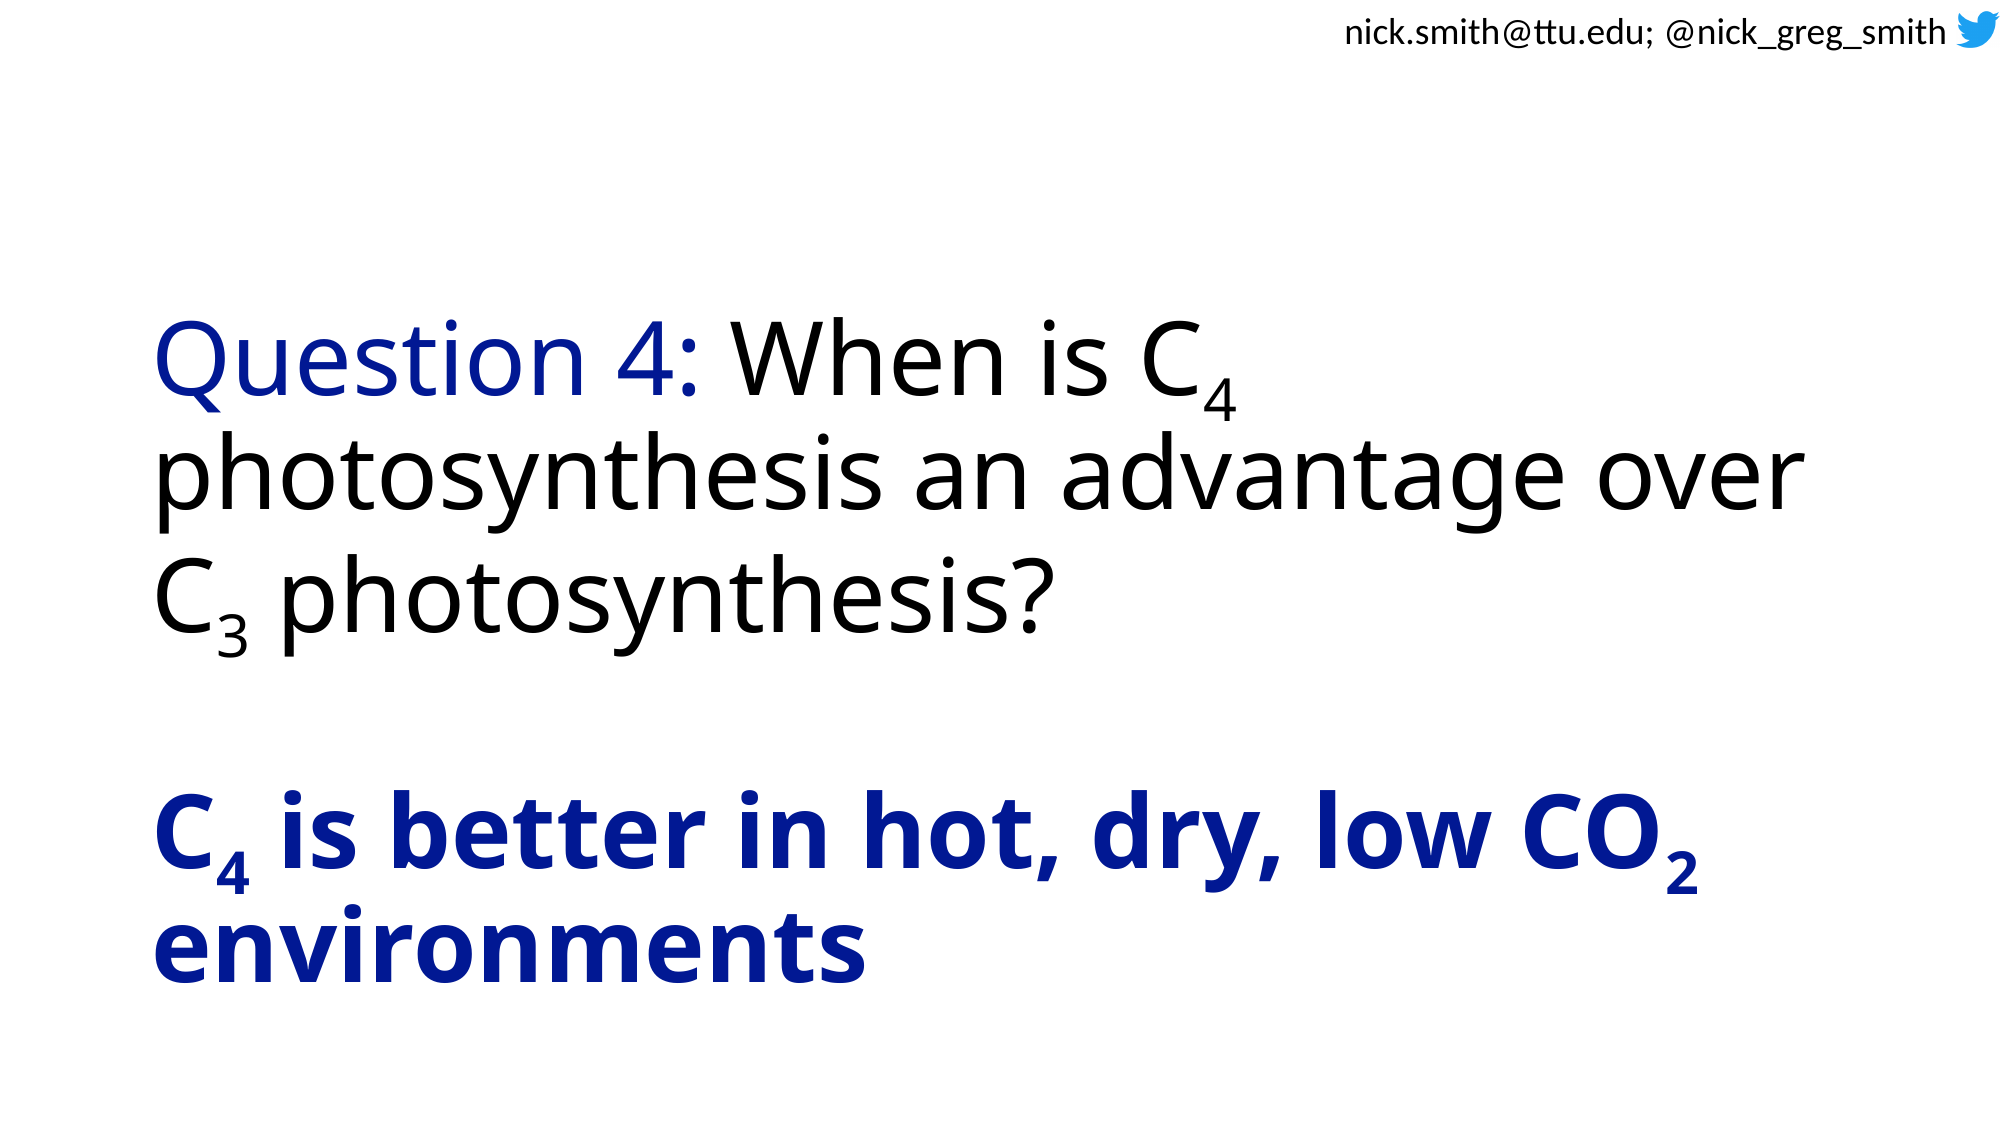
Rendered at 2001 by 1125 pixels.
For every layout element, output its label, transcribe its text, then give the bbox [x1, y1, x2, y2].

title Question 4: When is C4 photosynthesis an advantage over C3 photosynthesis? C4 is better in hot, dry, low CO2 environments [136, 280, 1862, 1012]
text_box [1325, 0, 2000, 60]
